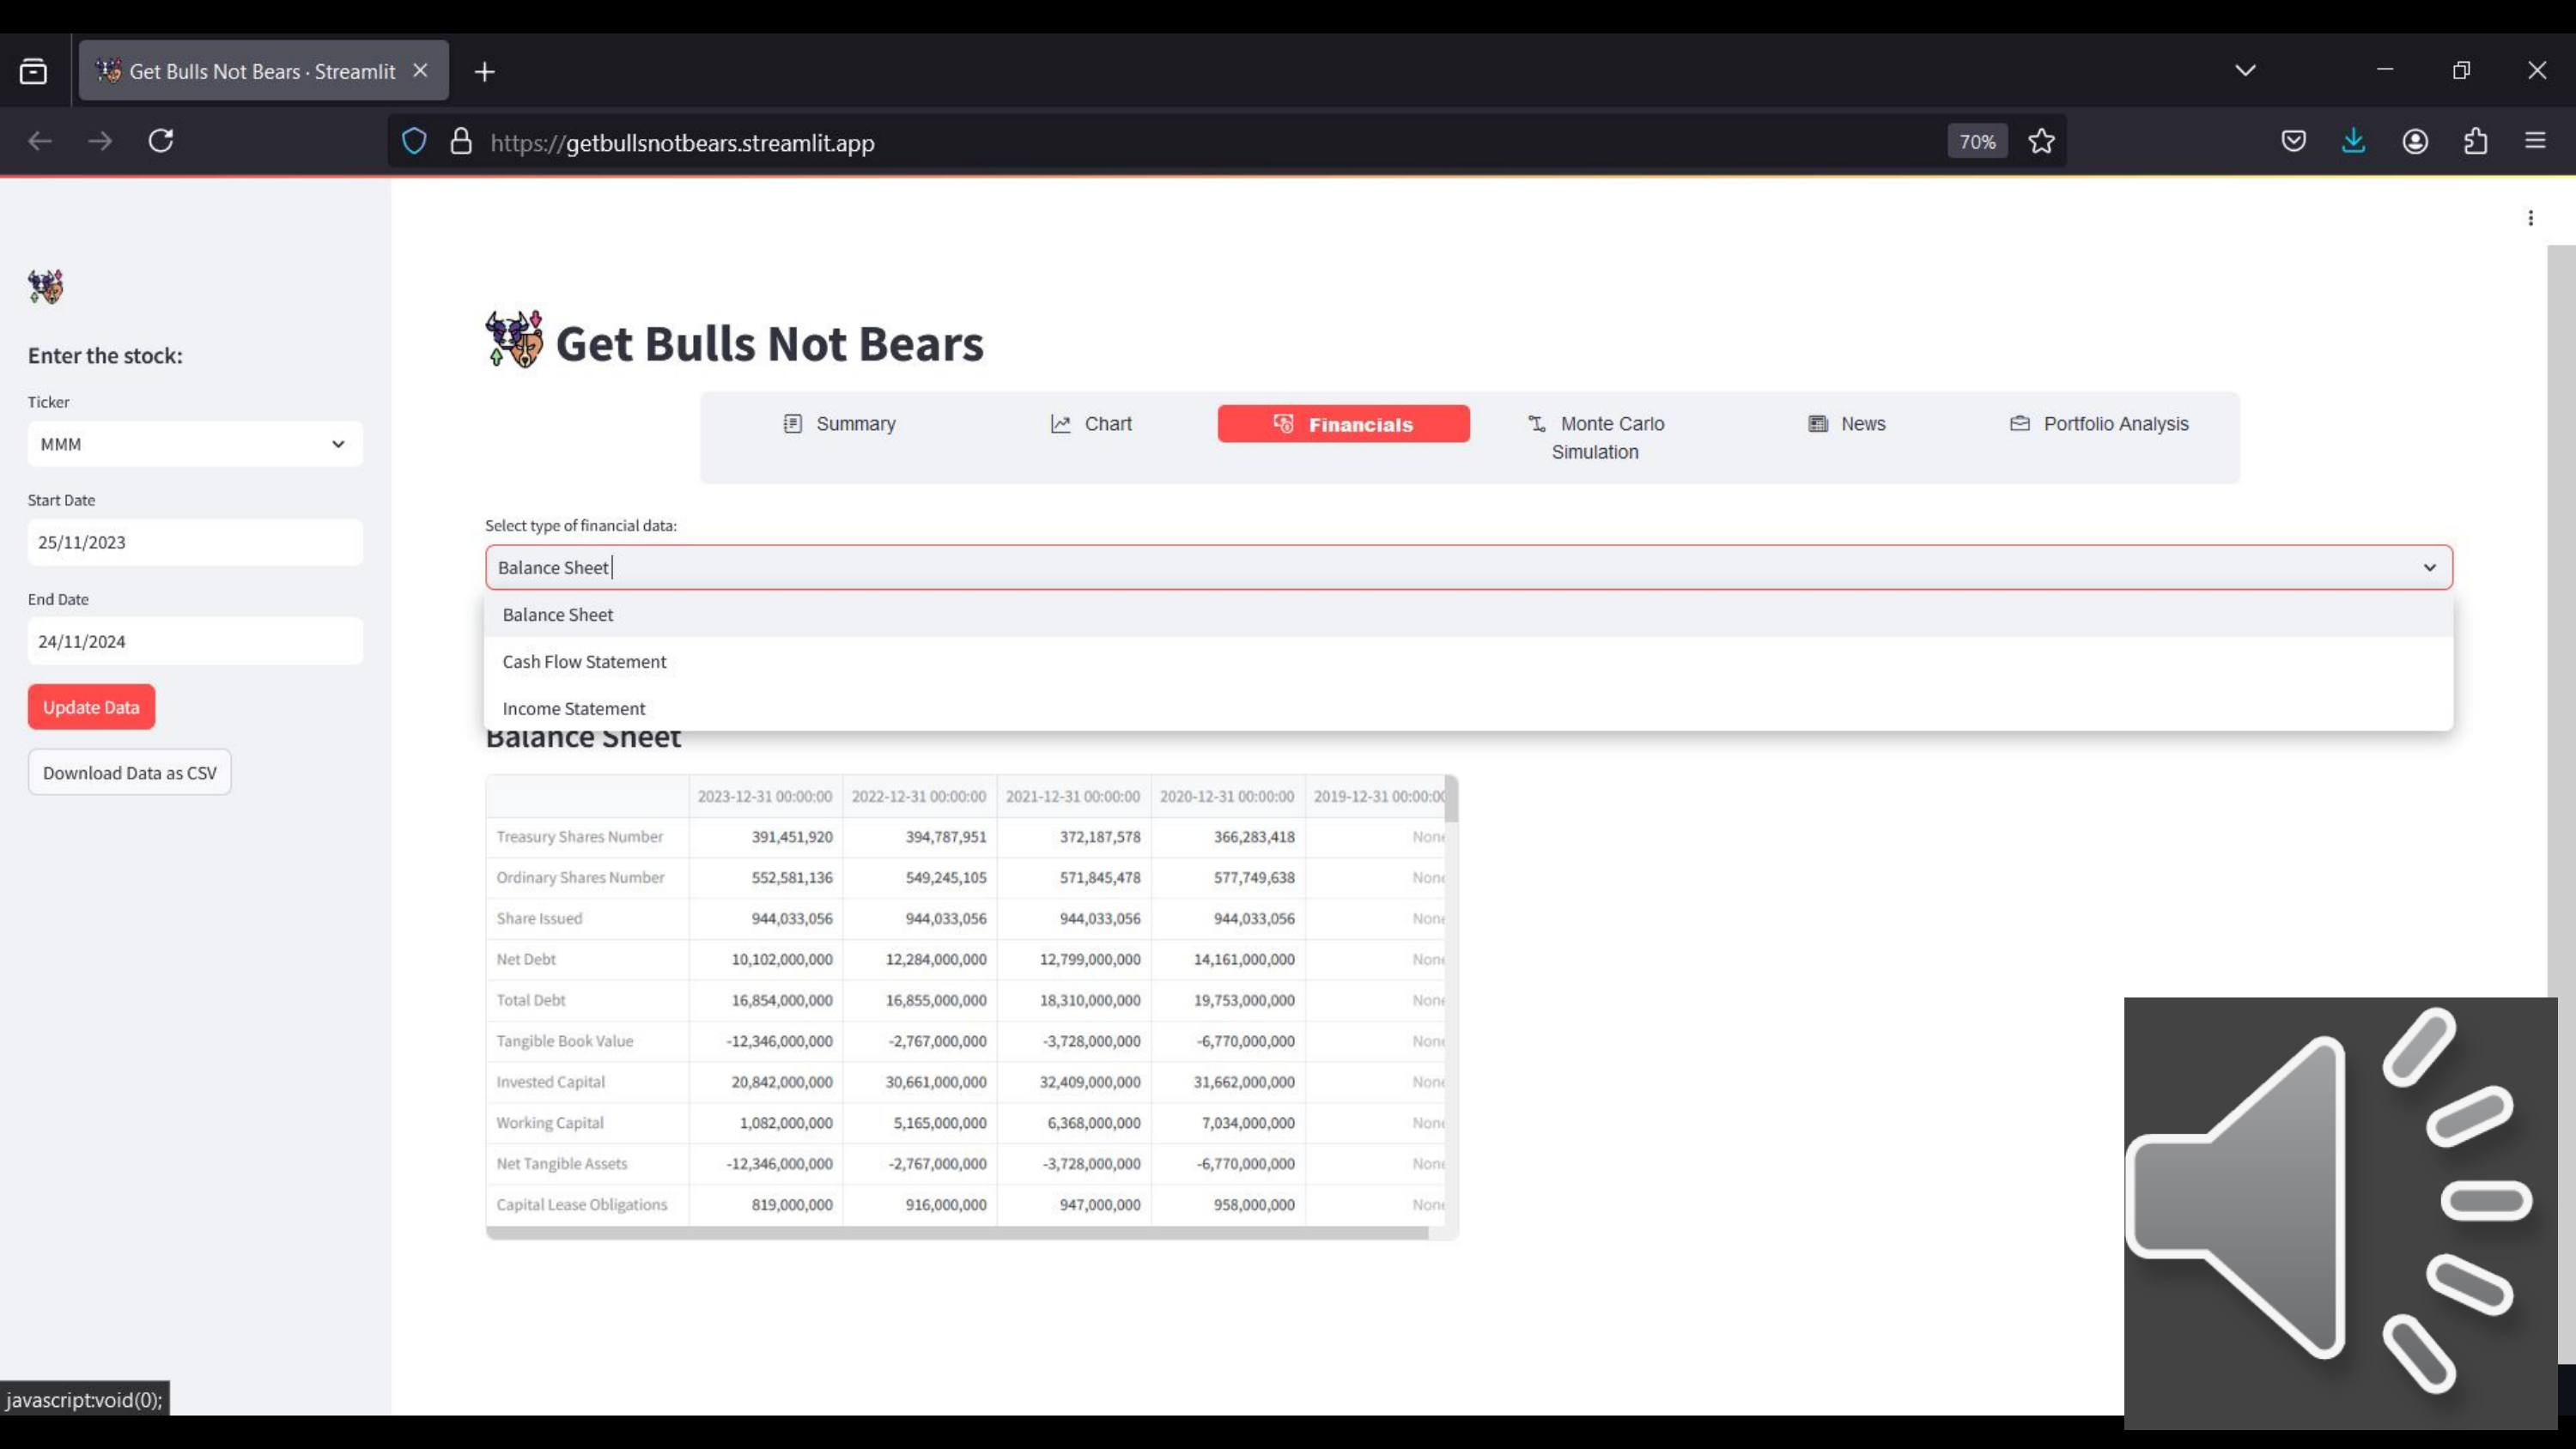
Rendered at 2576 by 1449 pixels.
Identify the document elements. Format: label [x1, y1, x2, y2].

picture [2123, 996, 2560, 1432]
text_box [0, 33, 2576, 1416]
